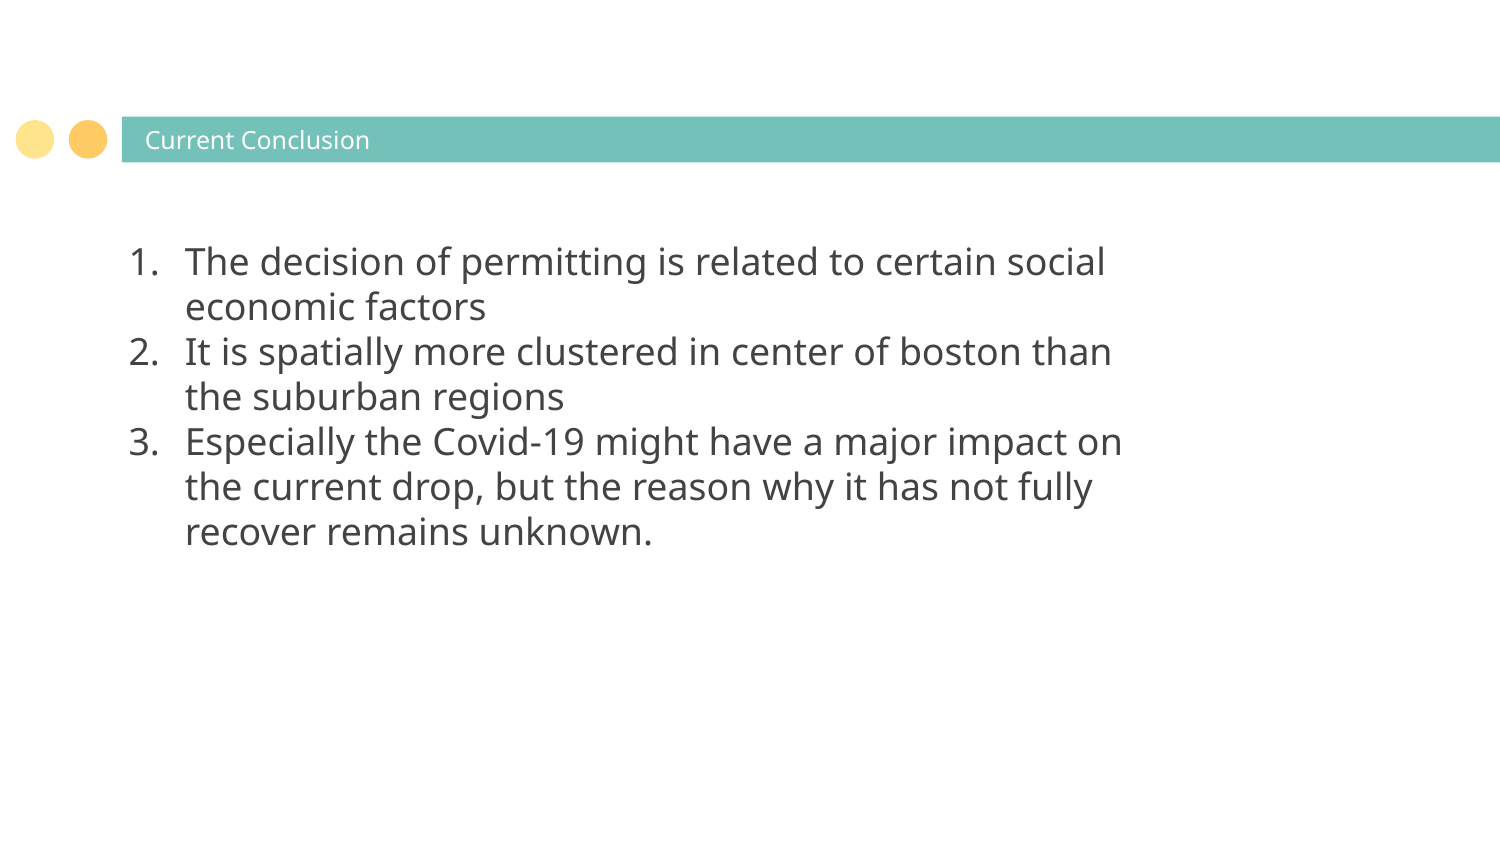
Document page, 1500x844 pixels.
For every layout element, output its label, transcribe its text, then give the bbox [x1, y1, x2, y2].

title Current Conclusion [129, 118, 952, 170]
text_box The decision of permitting is related to certain social economic factors It is spatially more clustered in center of boston than the suburban regions Especially the Covid-19 might have a major impact on the current drop, but the reason why it has not fully recover remains unknown. [94, 222, 1145, 747]
